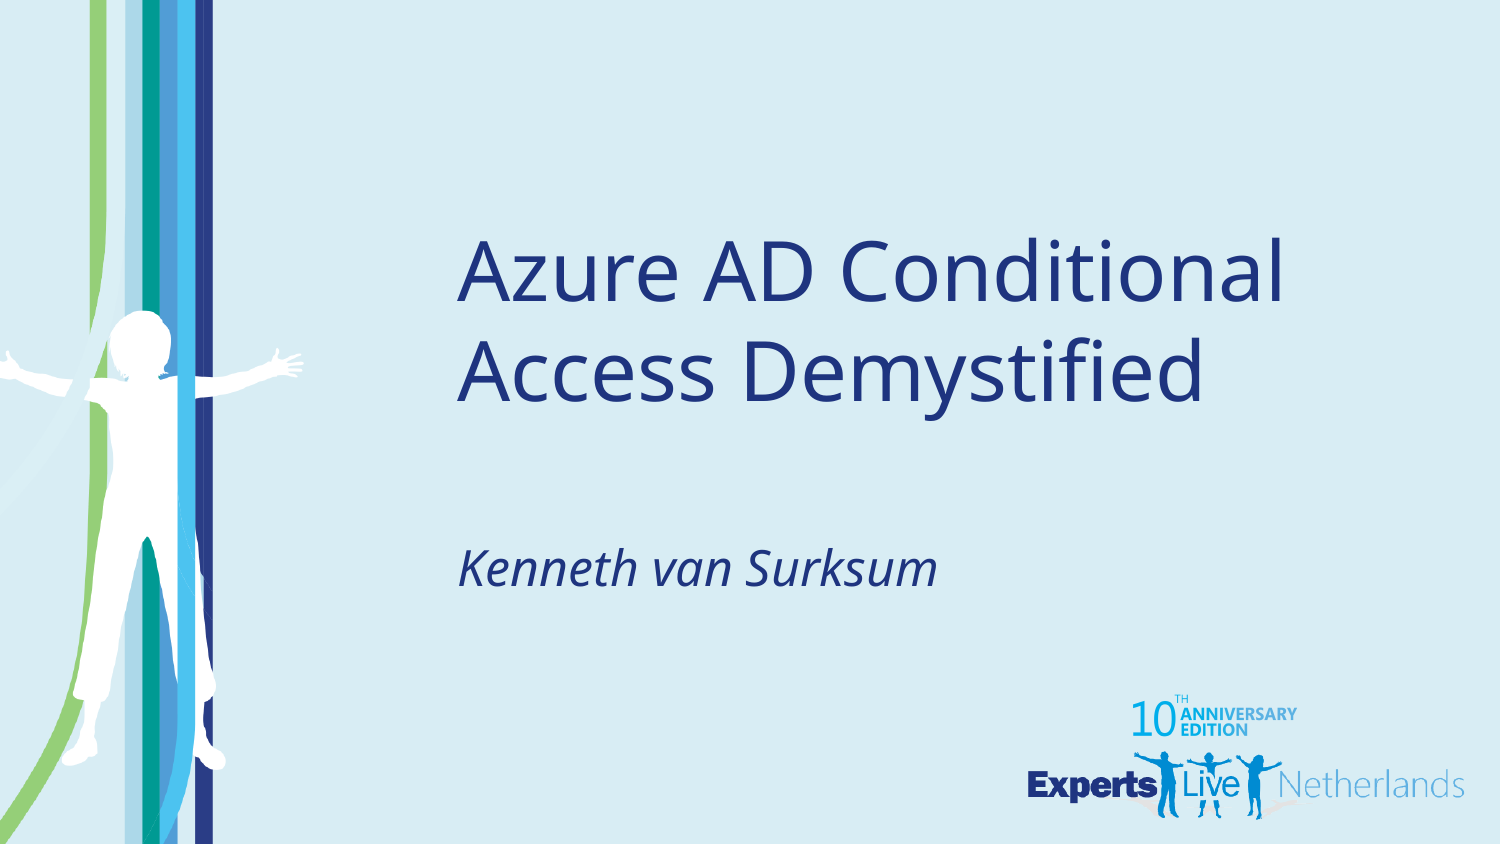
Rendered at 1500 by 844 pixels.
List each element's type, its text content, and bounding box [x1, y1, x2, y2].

title Azure AD Conditional Access Demystified [442, 130, 1424, 506]
subtitle Kenneth van Surksum [442, 528, 1424, 686]
picture [0, 0, 1500, 844]
